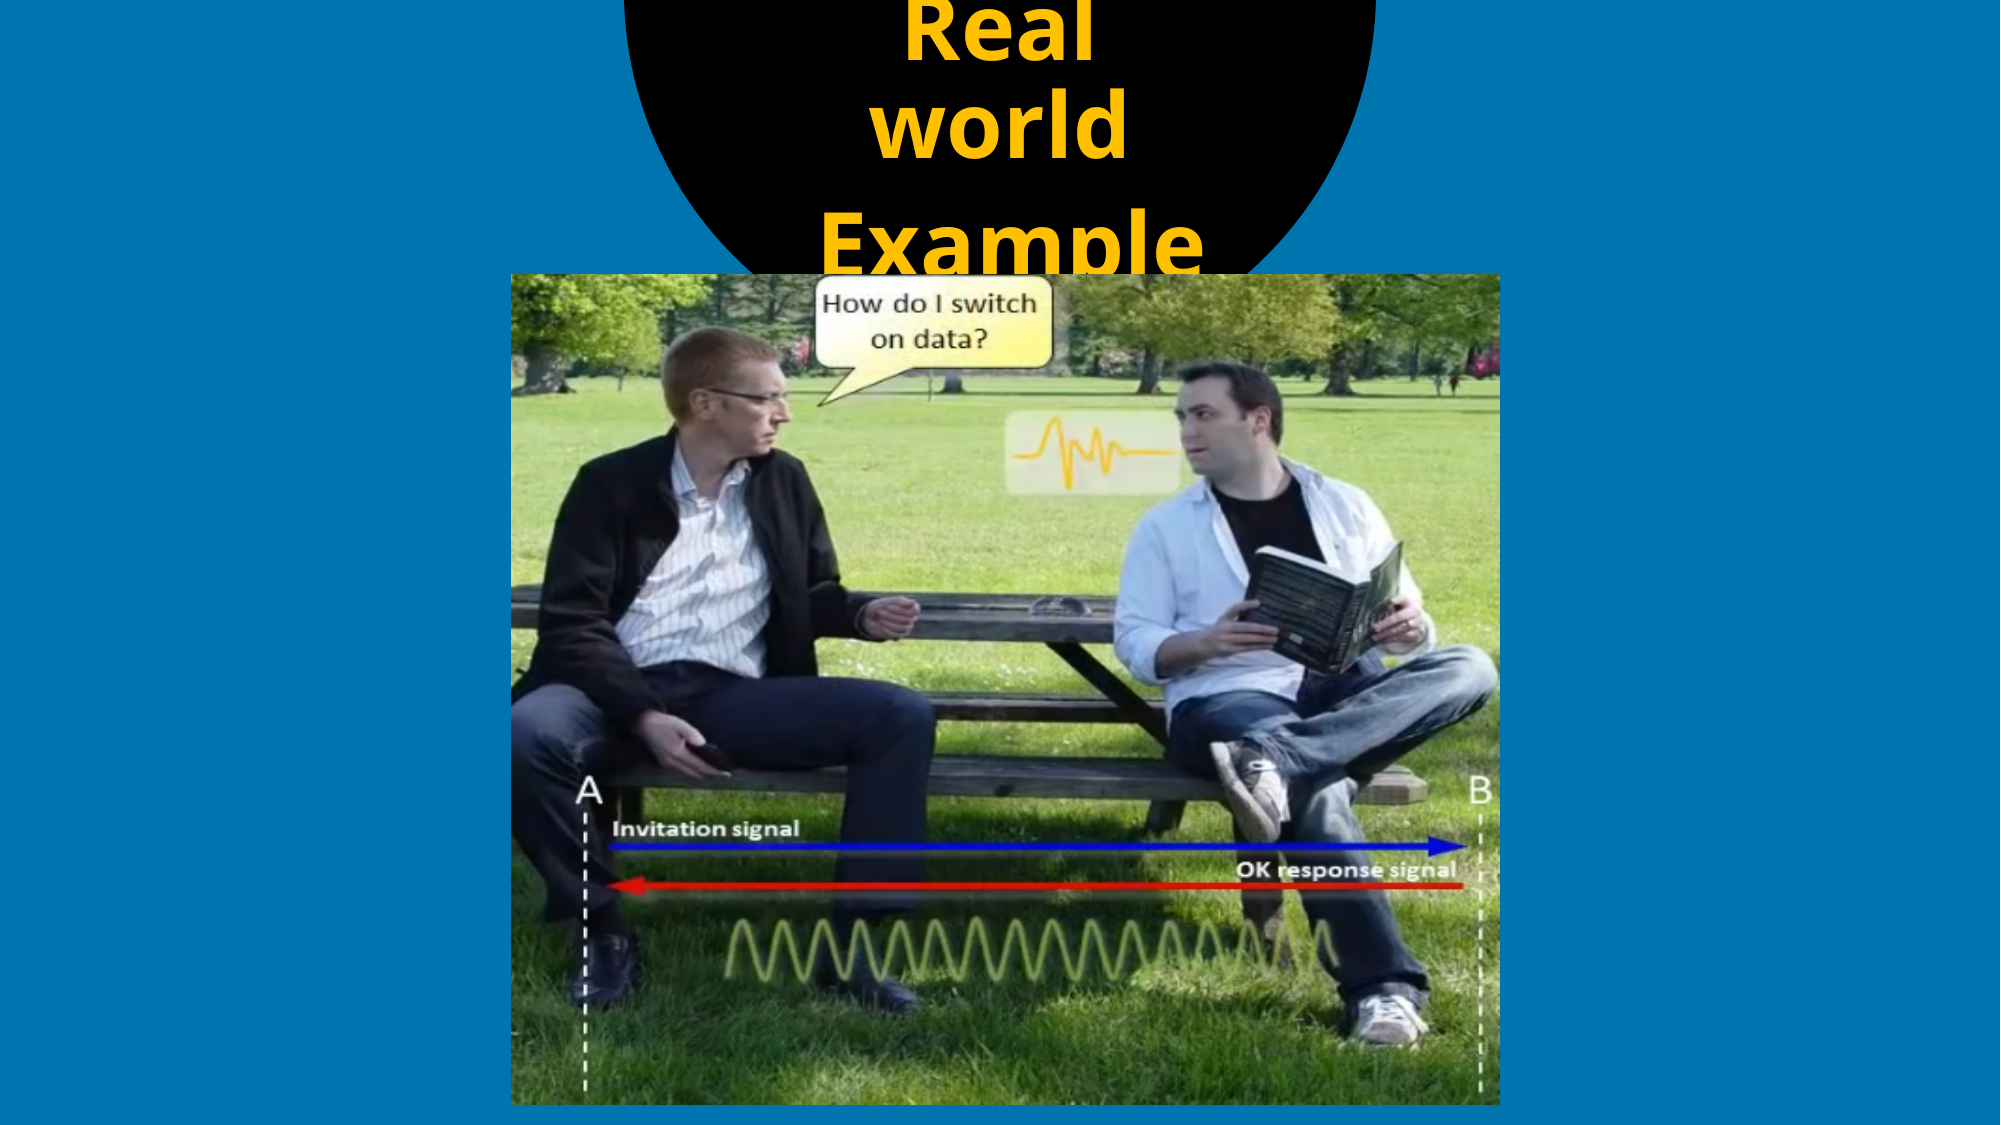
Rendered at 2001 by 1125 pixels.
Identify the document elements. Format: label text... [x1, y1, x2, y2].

picture [512, 274, 1499, 1104]
list Real world Example [754, 21, 1246, 258]
